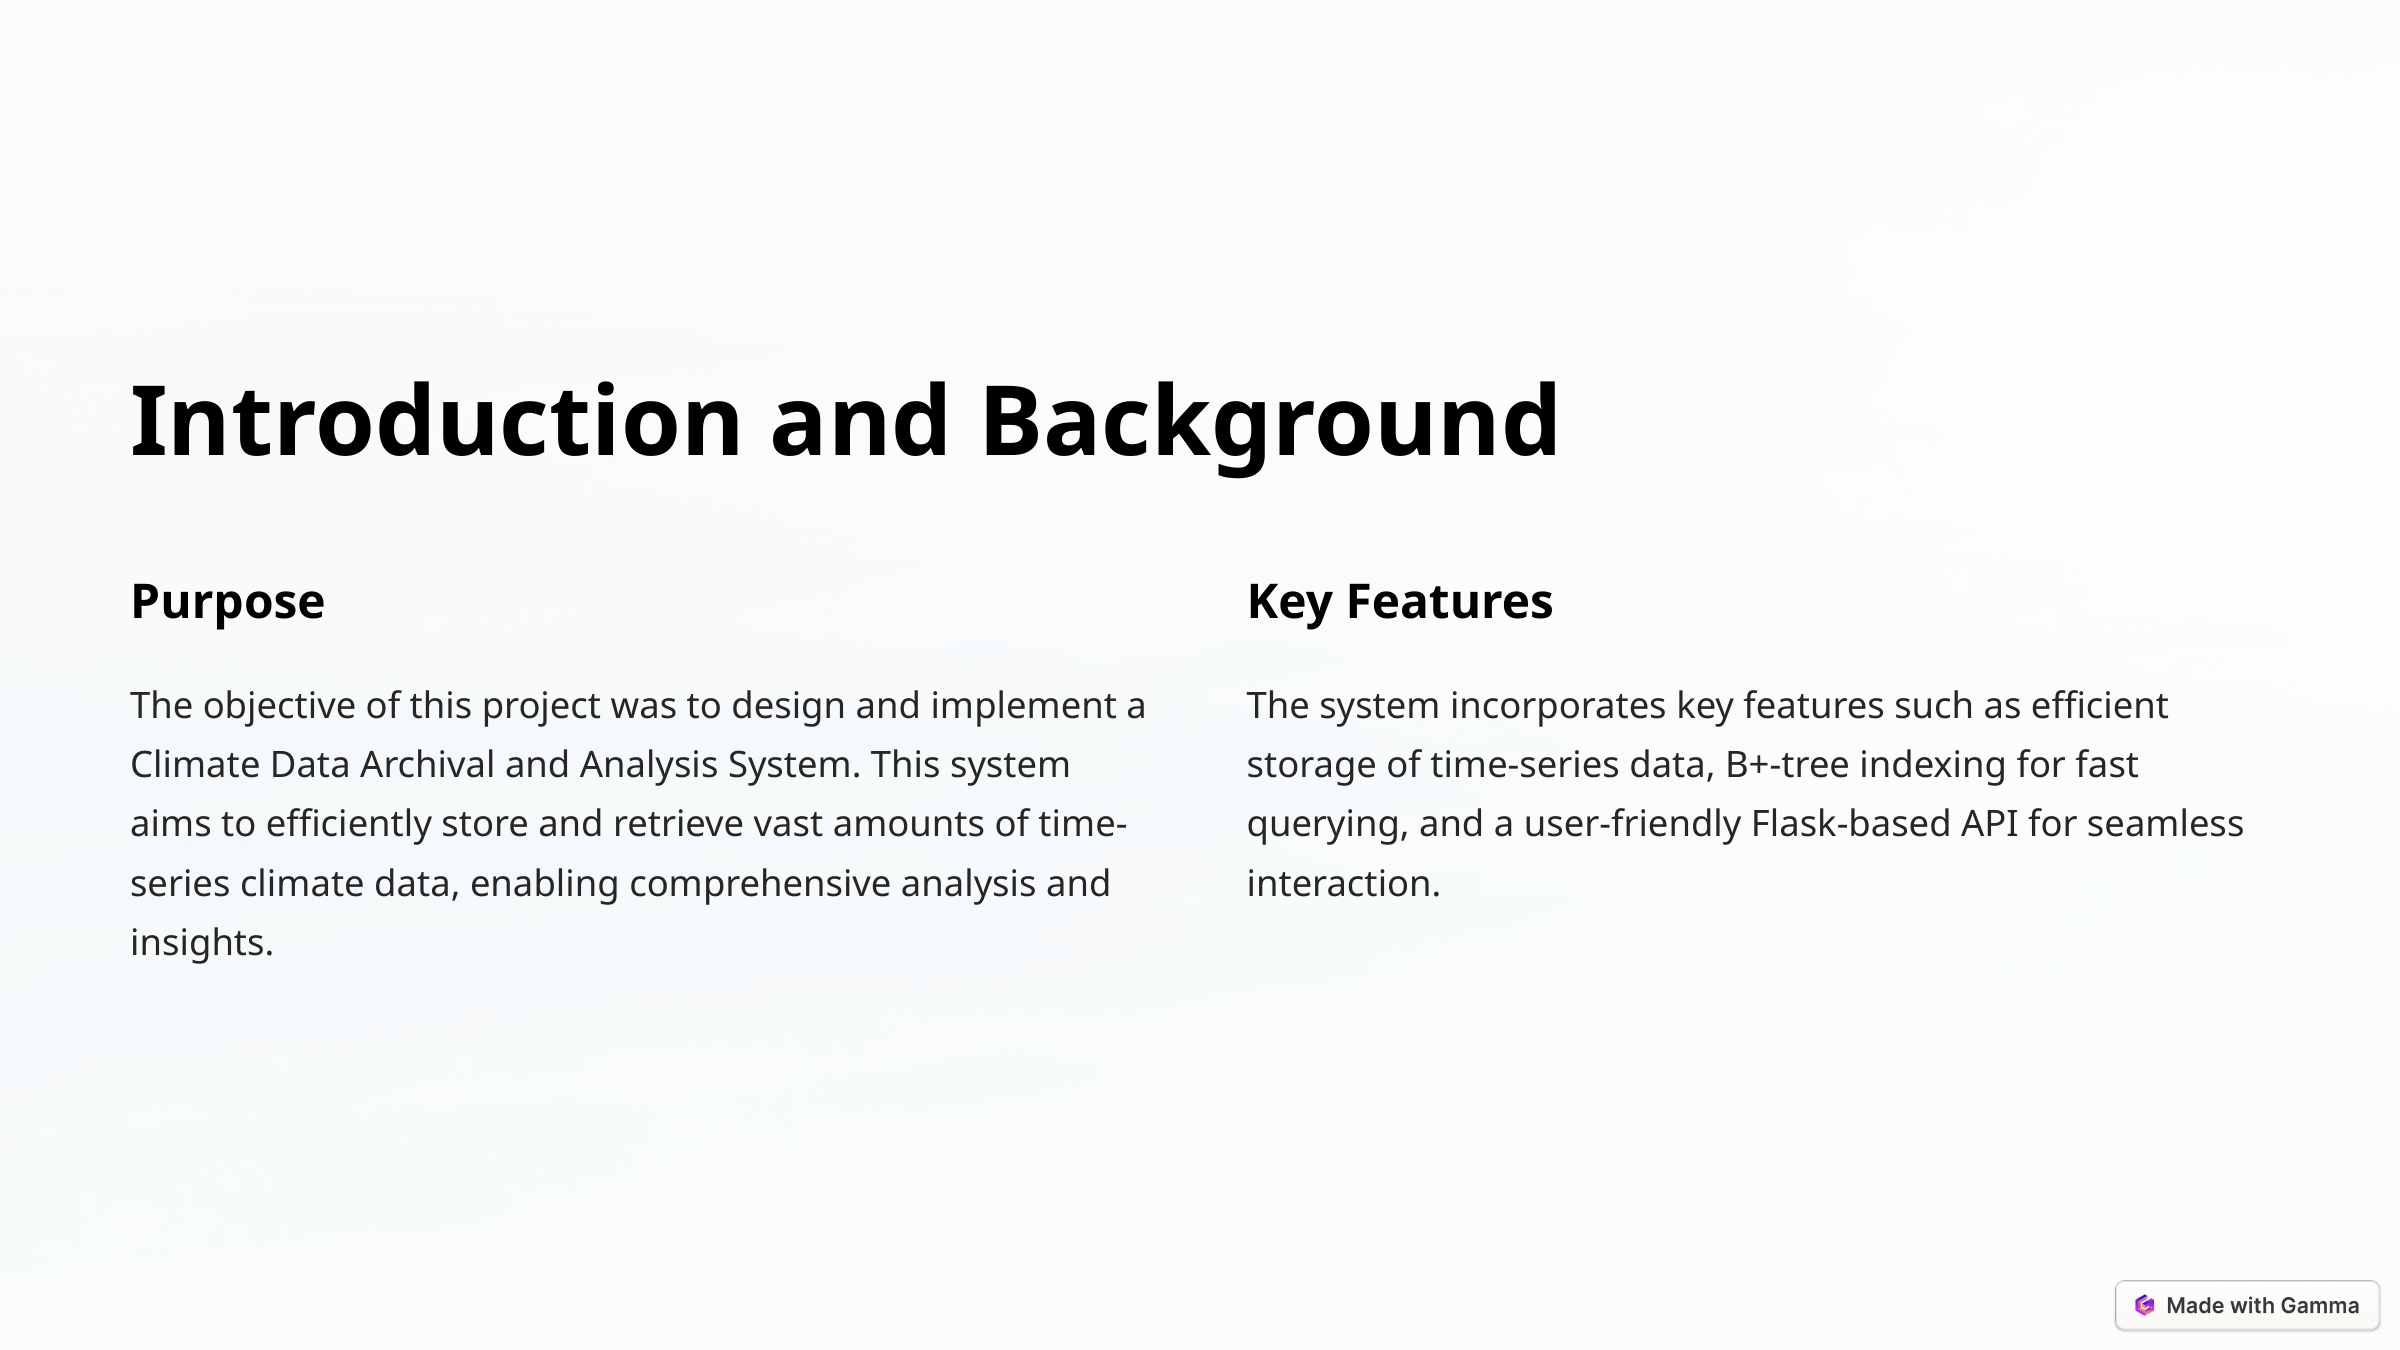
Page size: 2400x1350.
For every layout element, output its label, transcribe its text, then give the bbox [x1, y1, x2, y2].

text_box Purpose [130, 567, 619, 629]
text_box Introduction and Background [130, 352, 1464, 475]
picture [2106, 1271, 2389, 1339]
text_box The system incorporates key features such as efficient storage of time-series data, B+-tree indexing for fast querying, and a user-friendly Flask-based API for seamless interaction. [1246, 666, 2271, 905]
text_box The objective of this project was to design and implement a Climate Data Archival and Analysis System. This system aims to efficiently store and retrieve vast amounts of time-series climate data, enabling comprehensive analysis and insights. [130, 666, 1155, 964]
text_box Key Features [1246, 567, 1735, 629]
